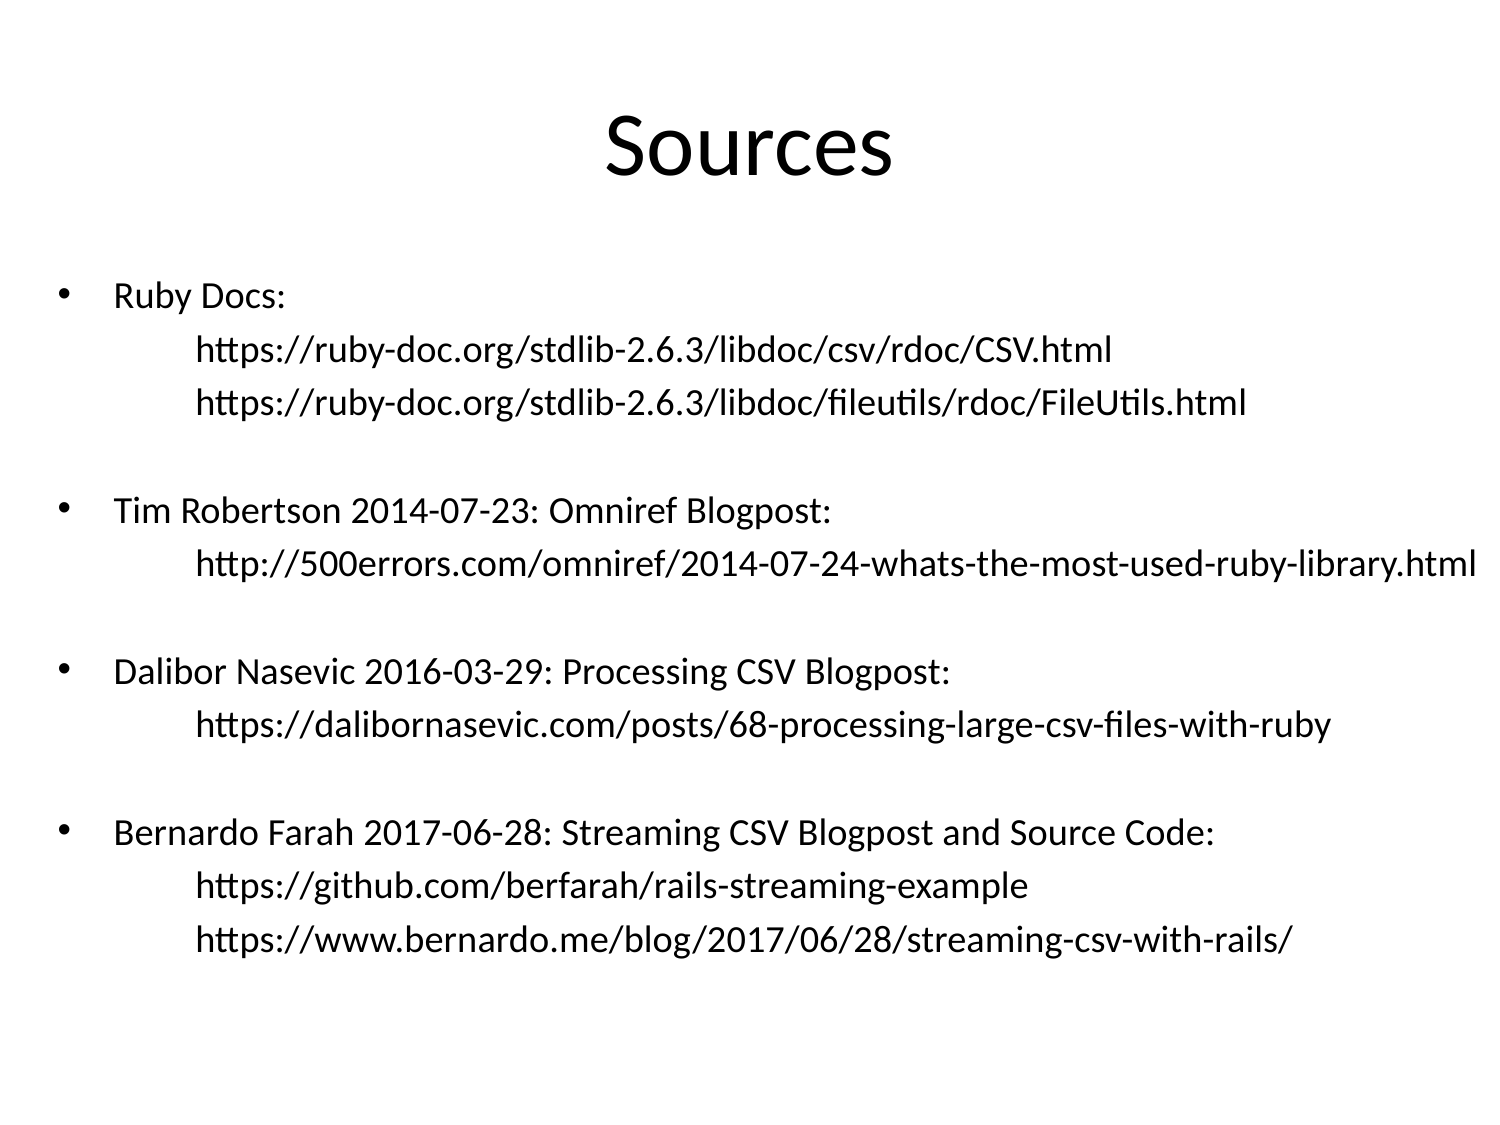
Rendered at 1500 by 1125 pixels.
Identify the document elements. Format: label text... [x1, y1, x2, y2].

title Sources [75, 45, 1425, 233]
list Ruby Docs: https://ruby-doc.org/stdlib-2.6.3/libdoc/csv/rdoc/CSV.html https://ruby-doc.org/stdlib-2.6.3/libdoc/fileutils/rdoc/FileUtils.html Tim Robertson 2014-07-23: Omniref Blogpost: http://500errors.com/omniref/2014-07-24-whats-the-most-used-ruby-library.html Dalibor Nasevic 2016-03-29: Processing CSV Blogpost: https://dalibornasevic.com/posts/68-processing-large-csv-files-with-ruby Bernardo Farah 2017-06-28: Streaming CSV Blogpost and Source Code: https://github.com/berfarah/rails-streaming-example https://www.bernardo.me/blog/2017/06/28/streaming-csv-with-rails/ [42, 262, 1500, 1005]
